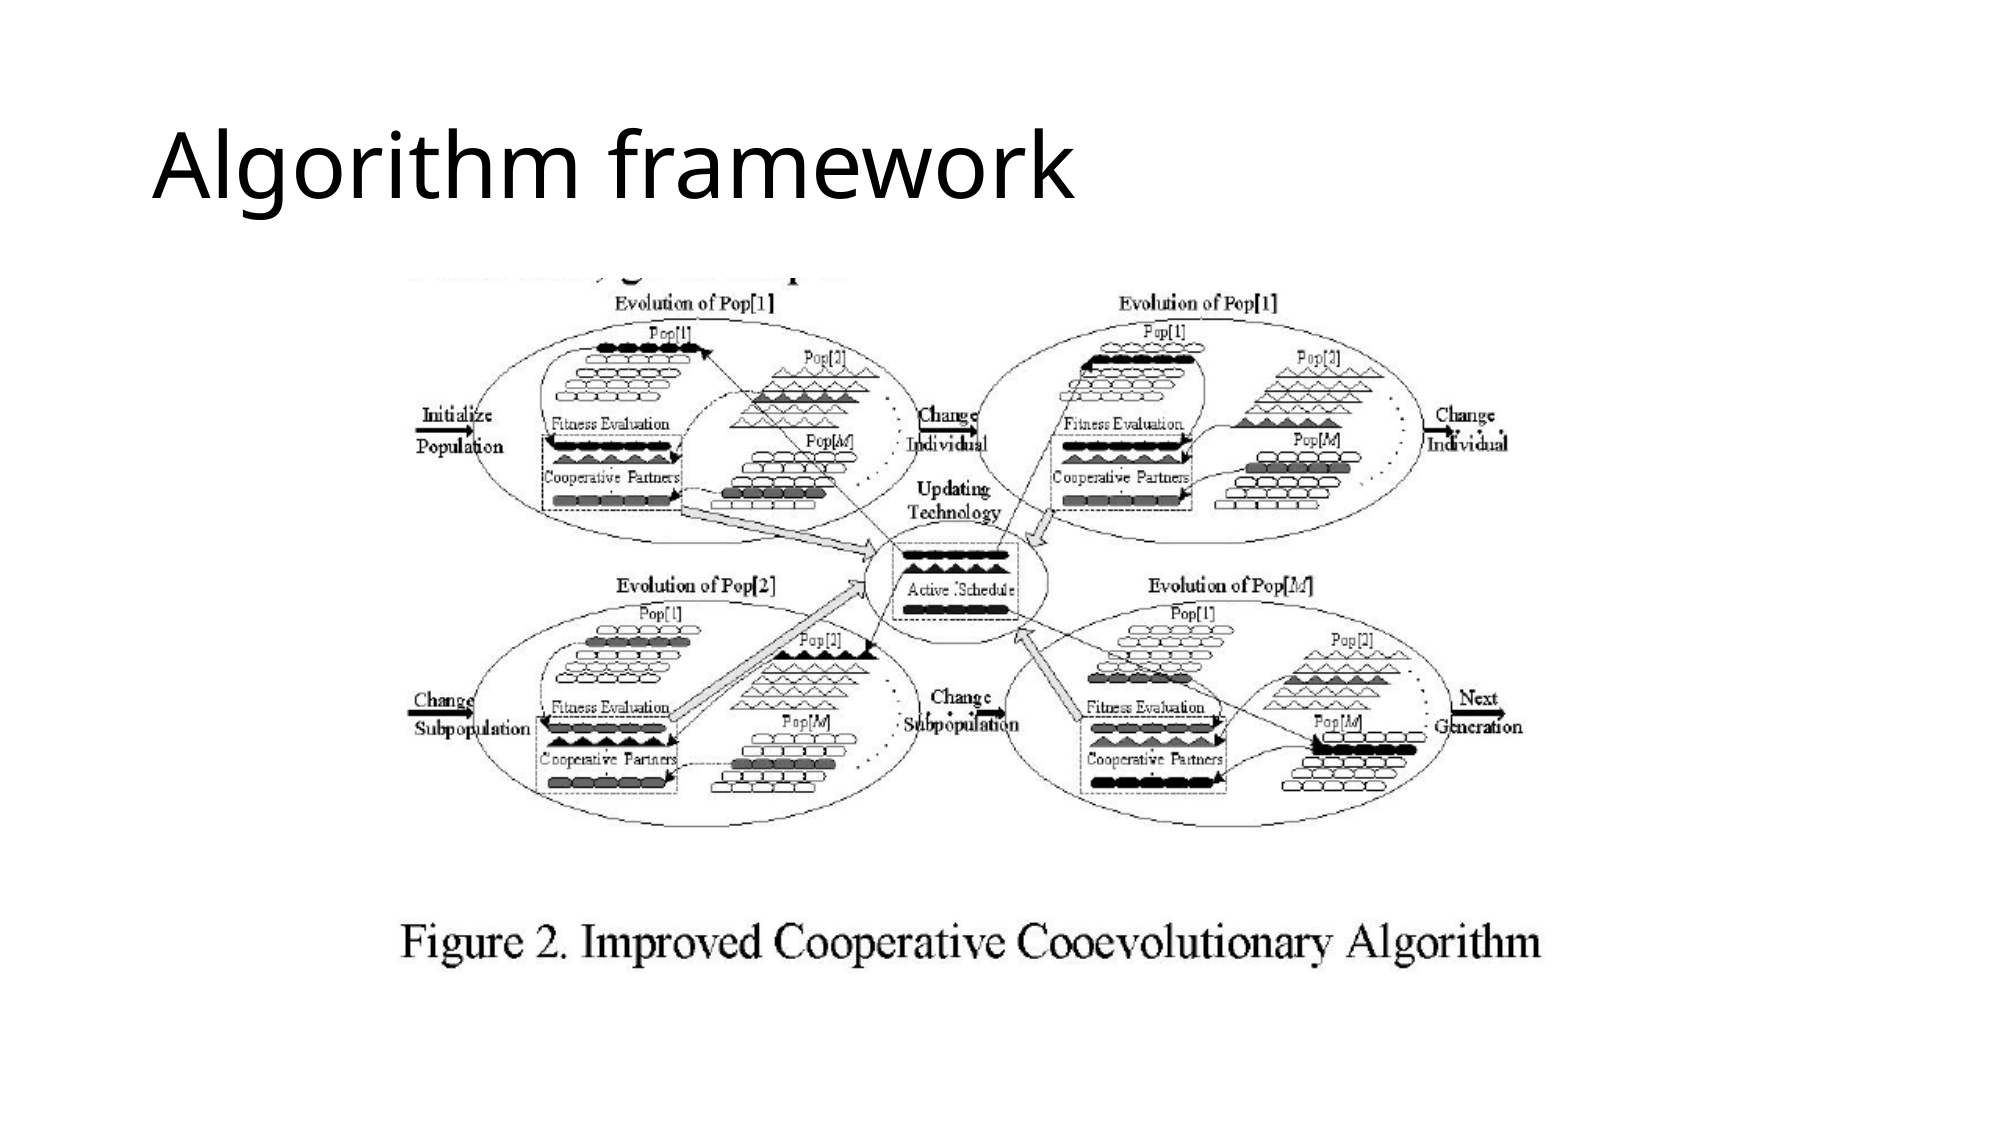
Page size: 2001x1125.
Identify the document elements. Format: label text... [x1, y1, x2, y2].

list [373, 278, 1584, 995]
title Algorithm framework [137, 59, 1863, 278]
